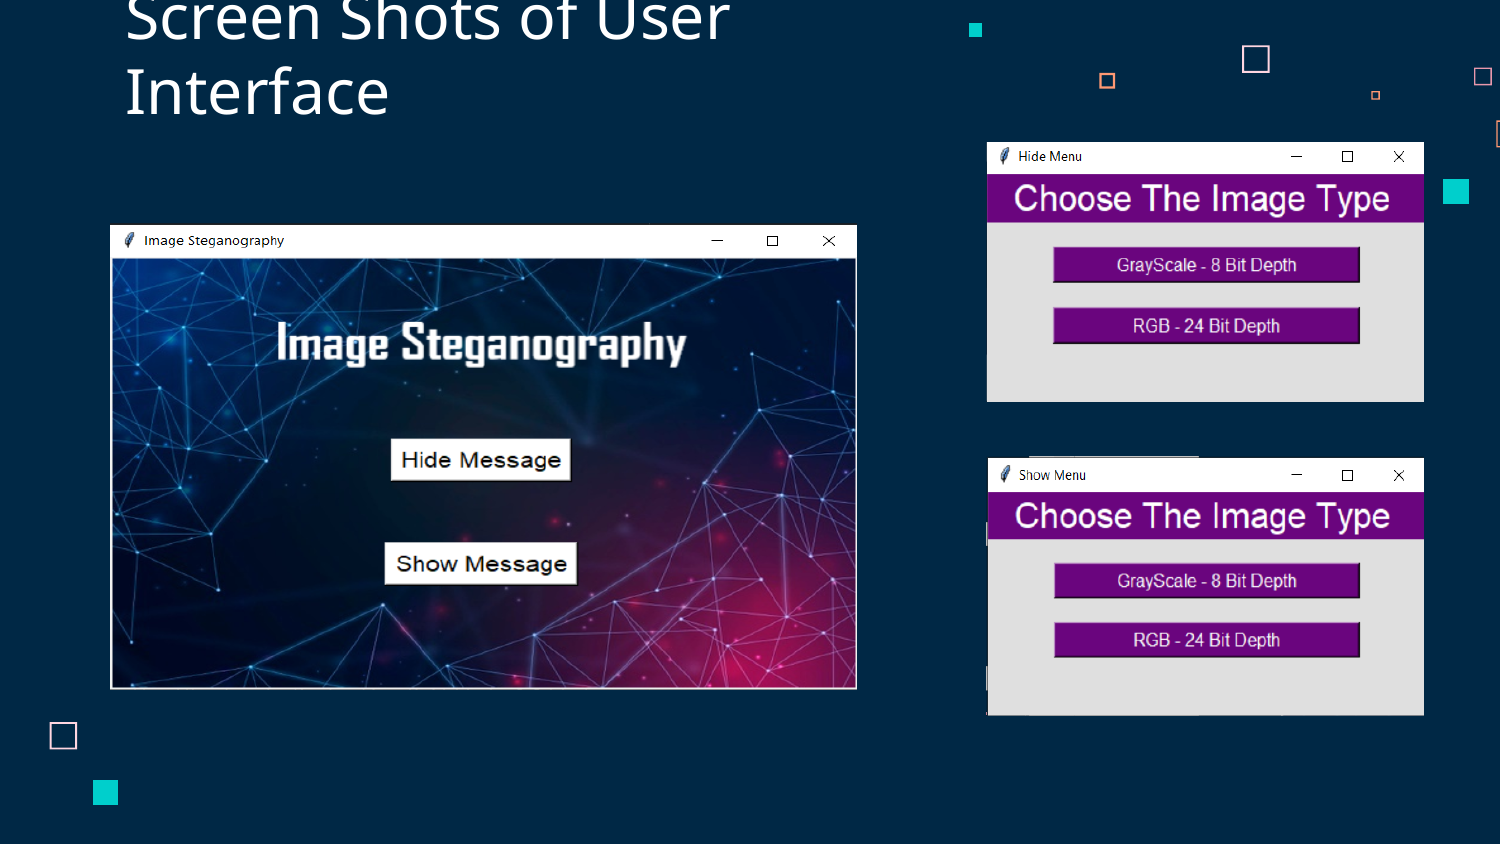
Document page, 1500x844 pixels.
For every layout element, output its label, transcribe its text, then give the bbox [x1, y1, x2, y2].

picture [986, 456, 1424, 717]
picture [110, 223, 857, 690]
title Screen Shots of User Interface [110, 47, 887, 143]
picture [986, 142, 1424, 403]
